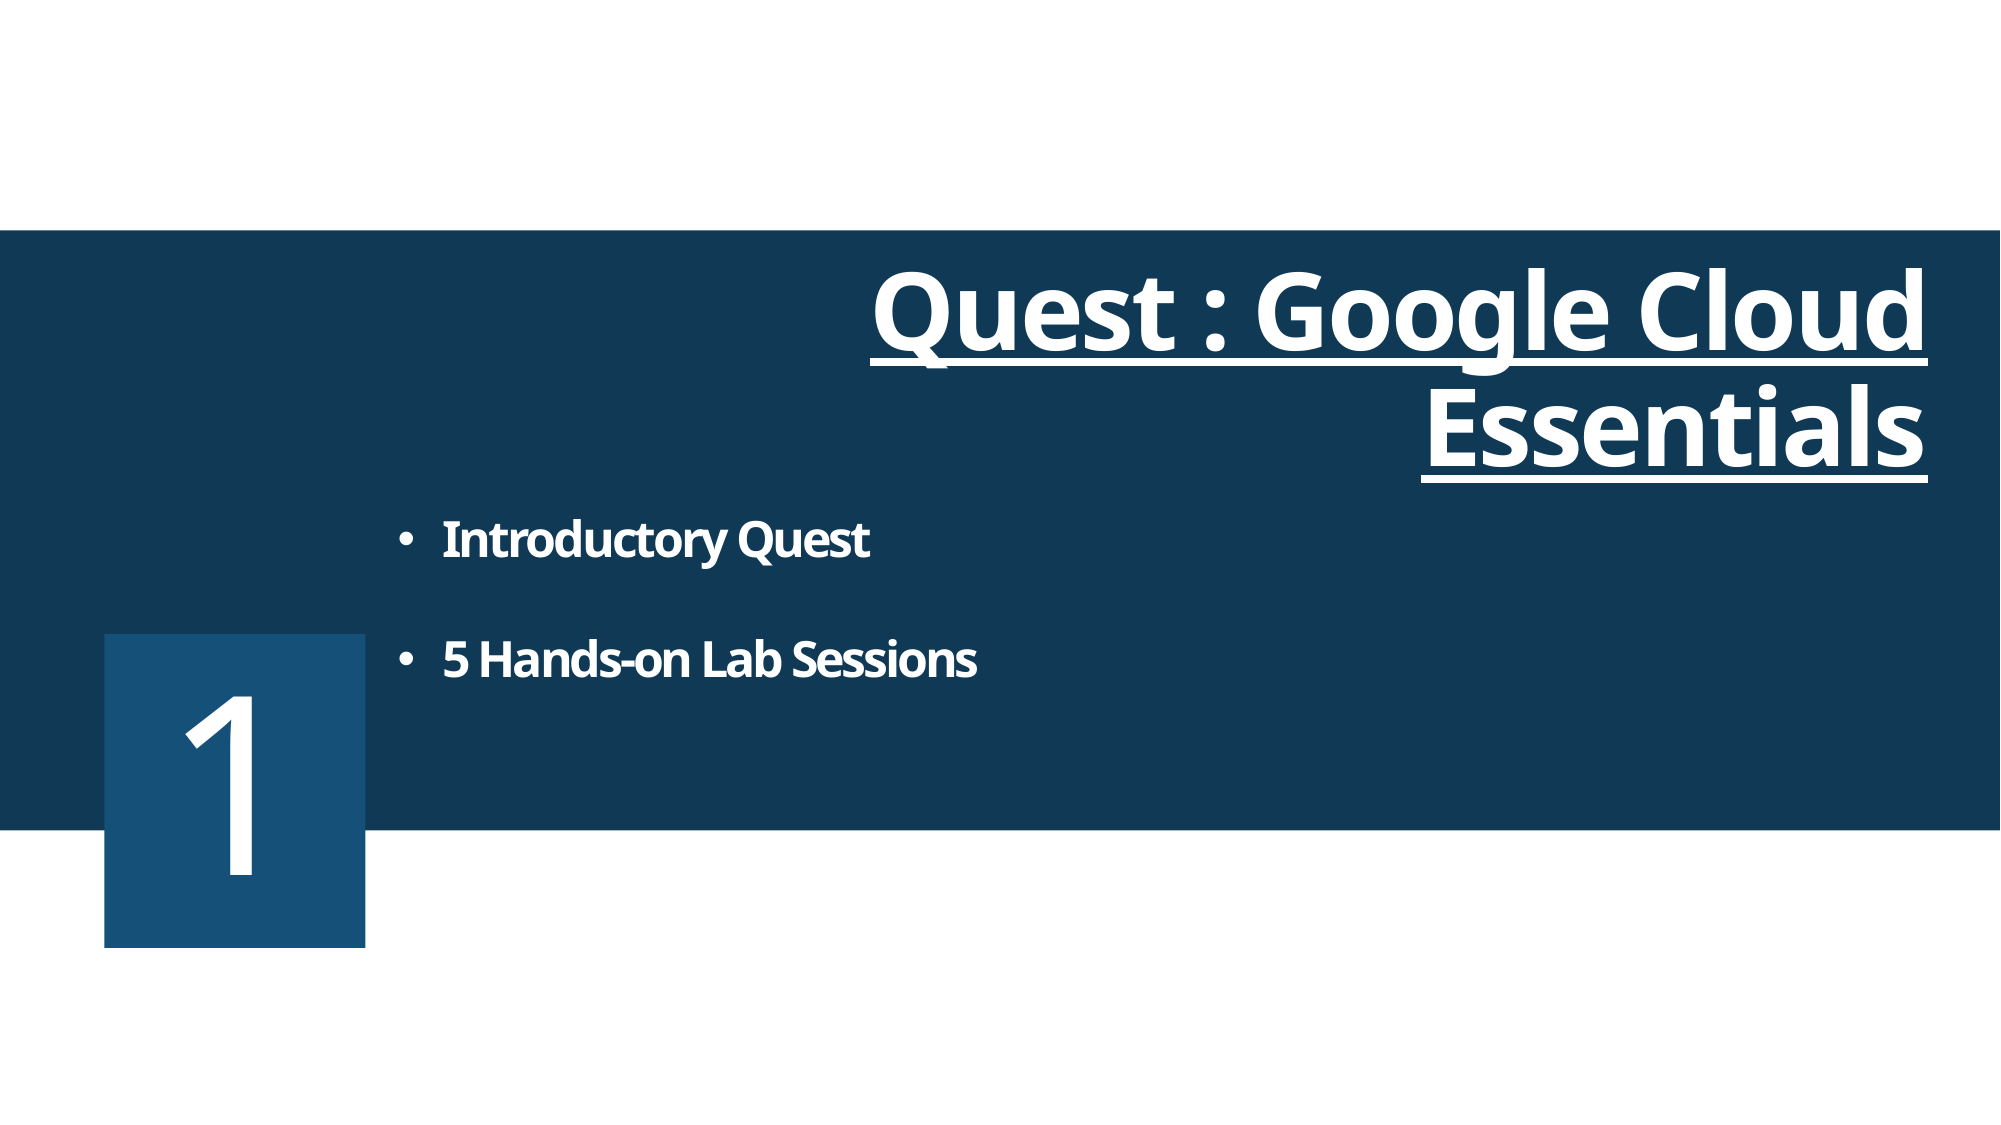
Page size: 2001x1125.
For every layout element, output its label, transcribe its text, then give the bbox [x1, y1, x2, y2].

title Quest : Google Cloud Essentials [444, 249, 1943, 498]
list 1 [104, 634, 366, 948]
text_box Introductory Quest 5 Hands-on Lab Sessions [397, 440, 1449, 828]
